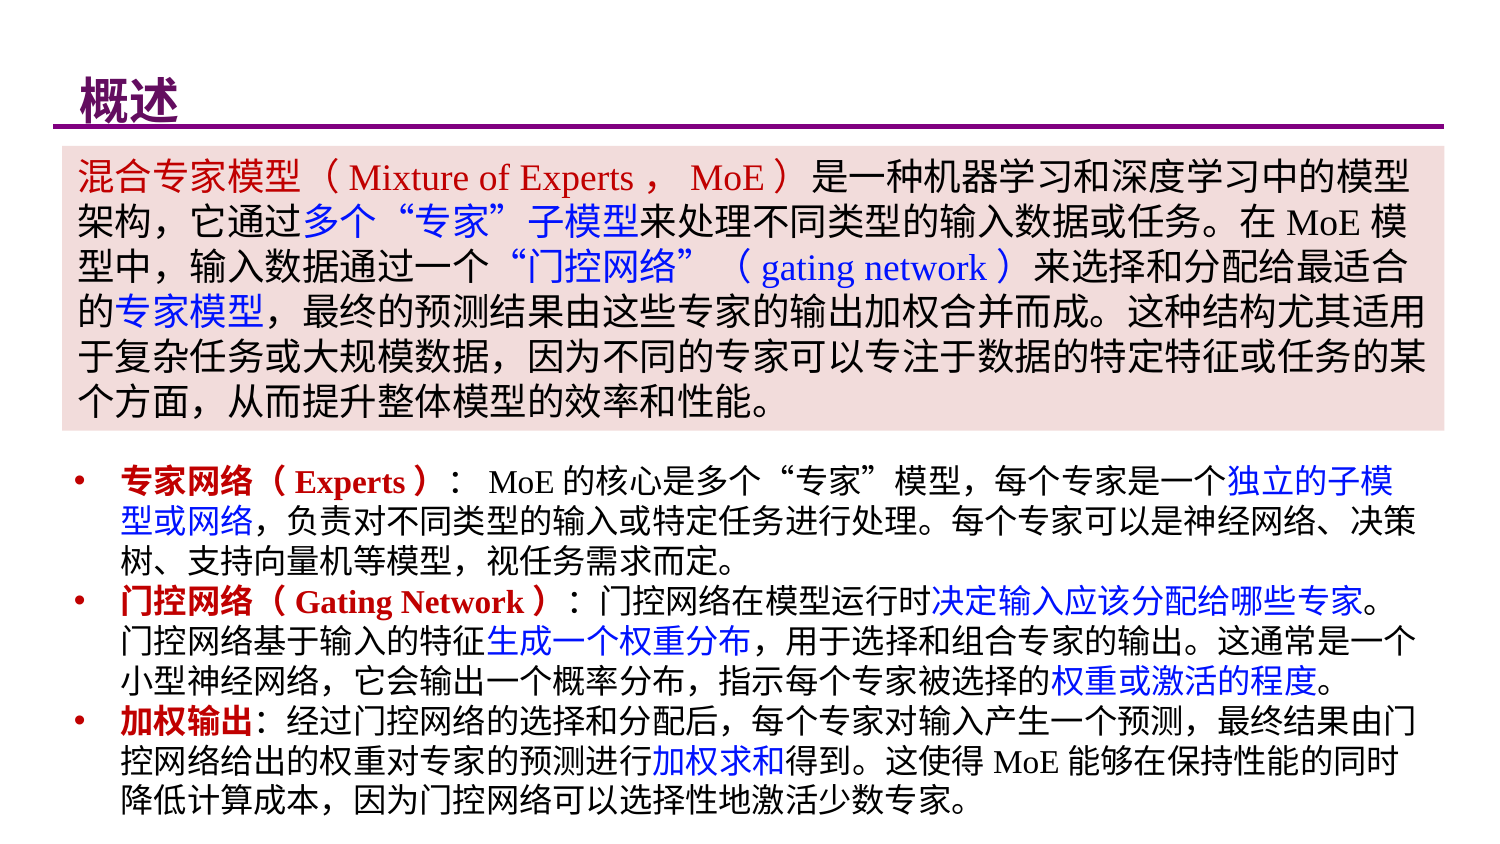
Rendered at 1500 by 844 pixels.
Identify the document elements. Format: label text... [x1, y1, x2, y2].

text_box 概述 [64, 31, 1247, 137]
text_box 专家网络（Experts）：MoE的核心是多个“专家”模型，每个专家是一个独立的子模型或网络，负责对不同类型的输入或特定任务进行处理。每个专家可以是神经网络、决策树、支持向量机等模型，视任务需求而定。 门控网络（Gating Network）：门控网络在模型运行时决定输入应该分配给哪些专家。门控网络基于输入的特征生成一个权重分布，用于选择和组合专家的输出。这通常是一个小型神经网络，它会输出一个概率分布，指示每个专家被选择的权重或激活的程度。 加权输出：经过门控网络的选择和分配后，每个专家对输入产生一个预测，最终结果由门控网络给出的权重对专家的预测进行加权求和得到。这使得MoE能够在保持性能的同时降低计算成本，因为门控网络可以选择性地激活少数专家。 [58, 452, 1442, 827]
text_box 混合专家模型（Mixture of Experts，MoE）是一种机器学习和深度学习中的模型架构，它通过多个“专家”子模型来处理不同类型的输入数据或任务。在MoE模型中，输入数据通过一个“门控网络”（gating network）来选择和分配给最适合的专家模型，最终的预测结果由这些专家的输出加权合并而成。这种结构尤其适用于复杂任务或大规模数据，因为不同的专家可以专注于数据的特定特征或任务的某个方面，从而提升整体模型的效率和性能。 [62, 145, 1445, 431]
